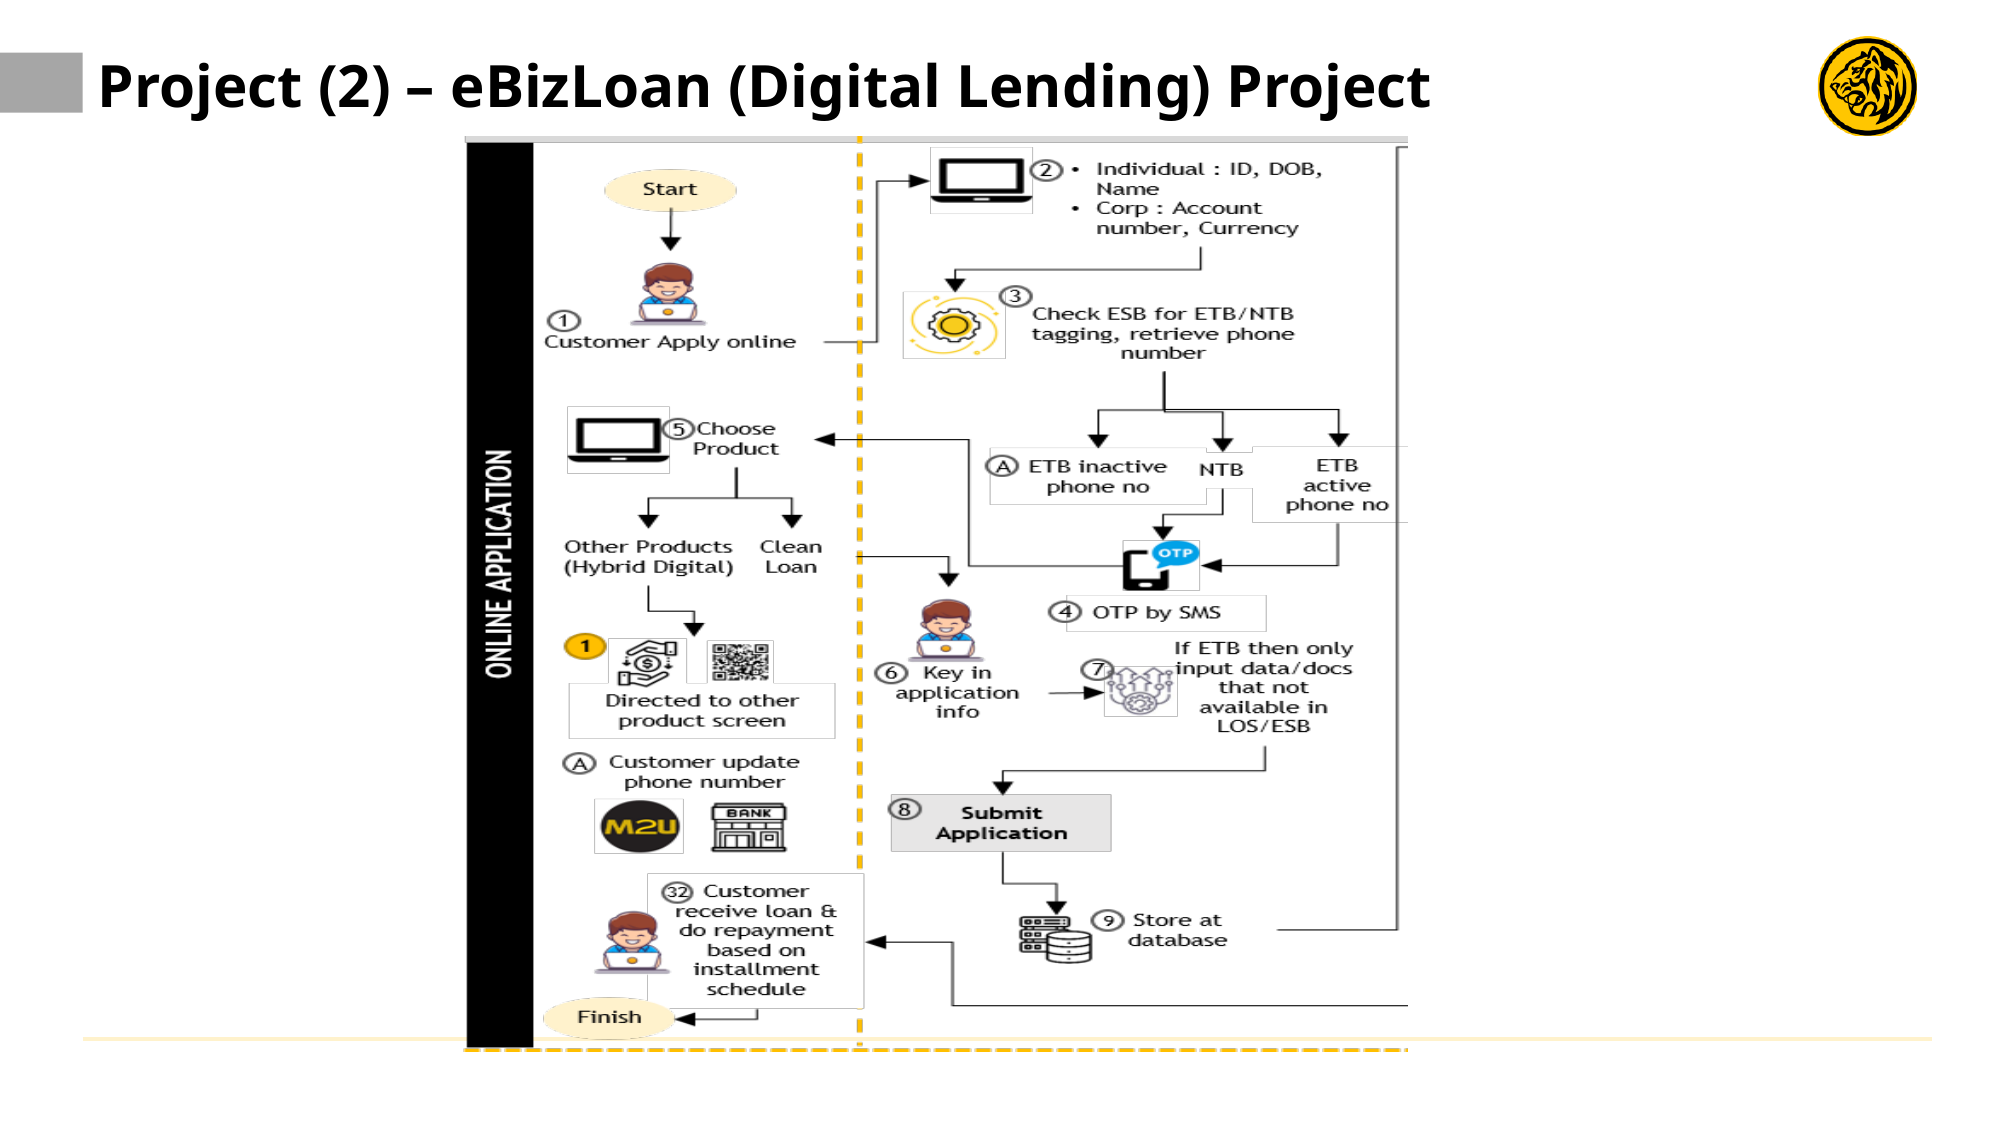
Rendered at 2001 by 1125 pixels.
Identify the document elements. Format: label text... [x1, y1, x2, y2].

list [457, 136, 1408, 1052]
title Project (2) – eBizLoan (Digital Lending) Project [82, 41, 1791, 137]
